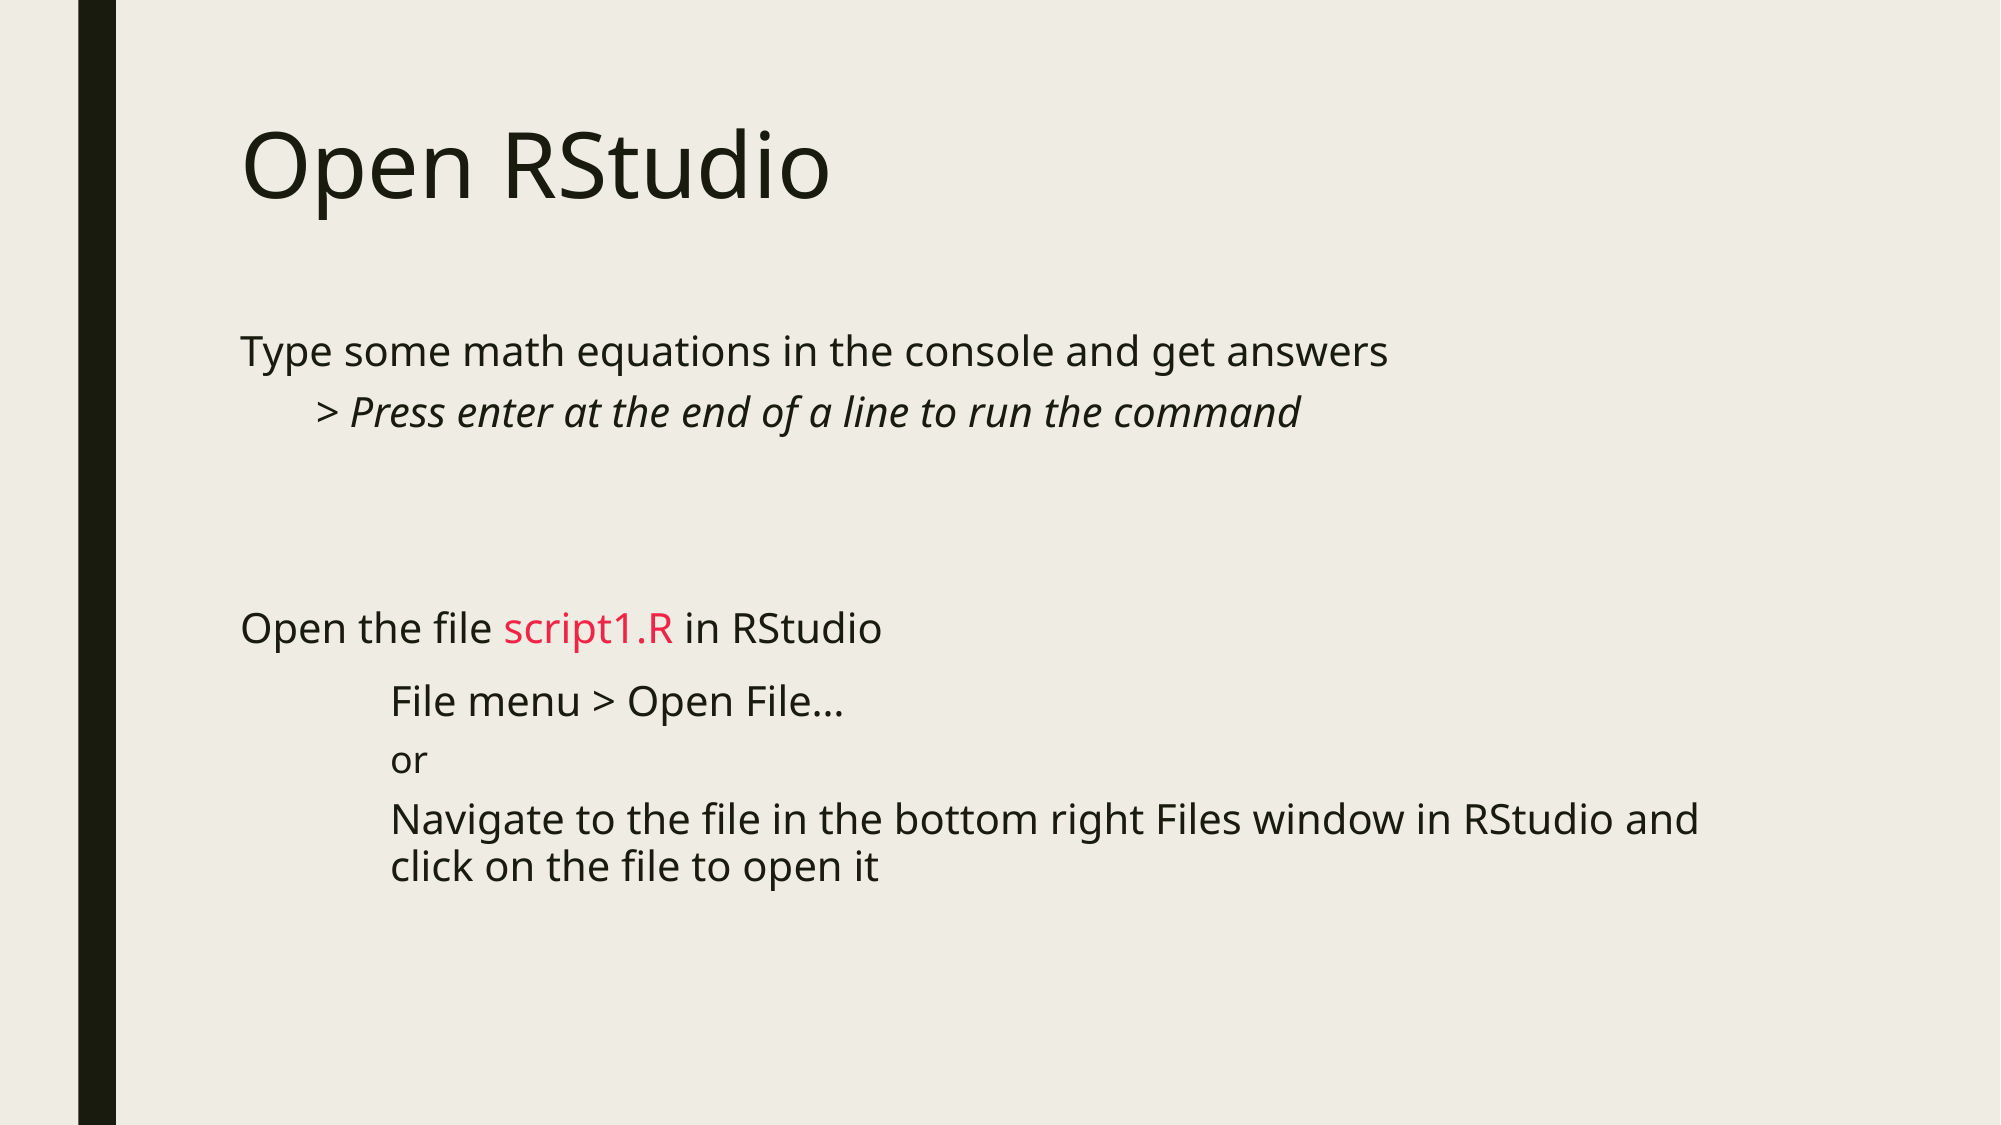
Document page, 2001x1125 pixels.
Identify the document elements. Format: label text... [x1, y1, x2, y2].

list Type some math equations in the console and get answers > Press enter at the end of a line to run the command Open the file script1.R in RStudio File menu > Open File… or Navigate to the file in the bottom right Files window in RStudio and click on the file to open it [225, 320, 1800, 909]
title Open RStudio [225, 112, 1800, 320]
